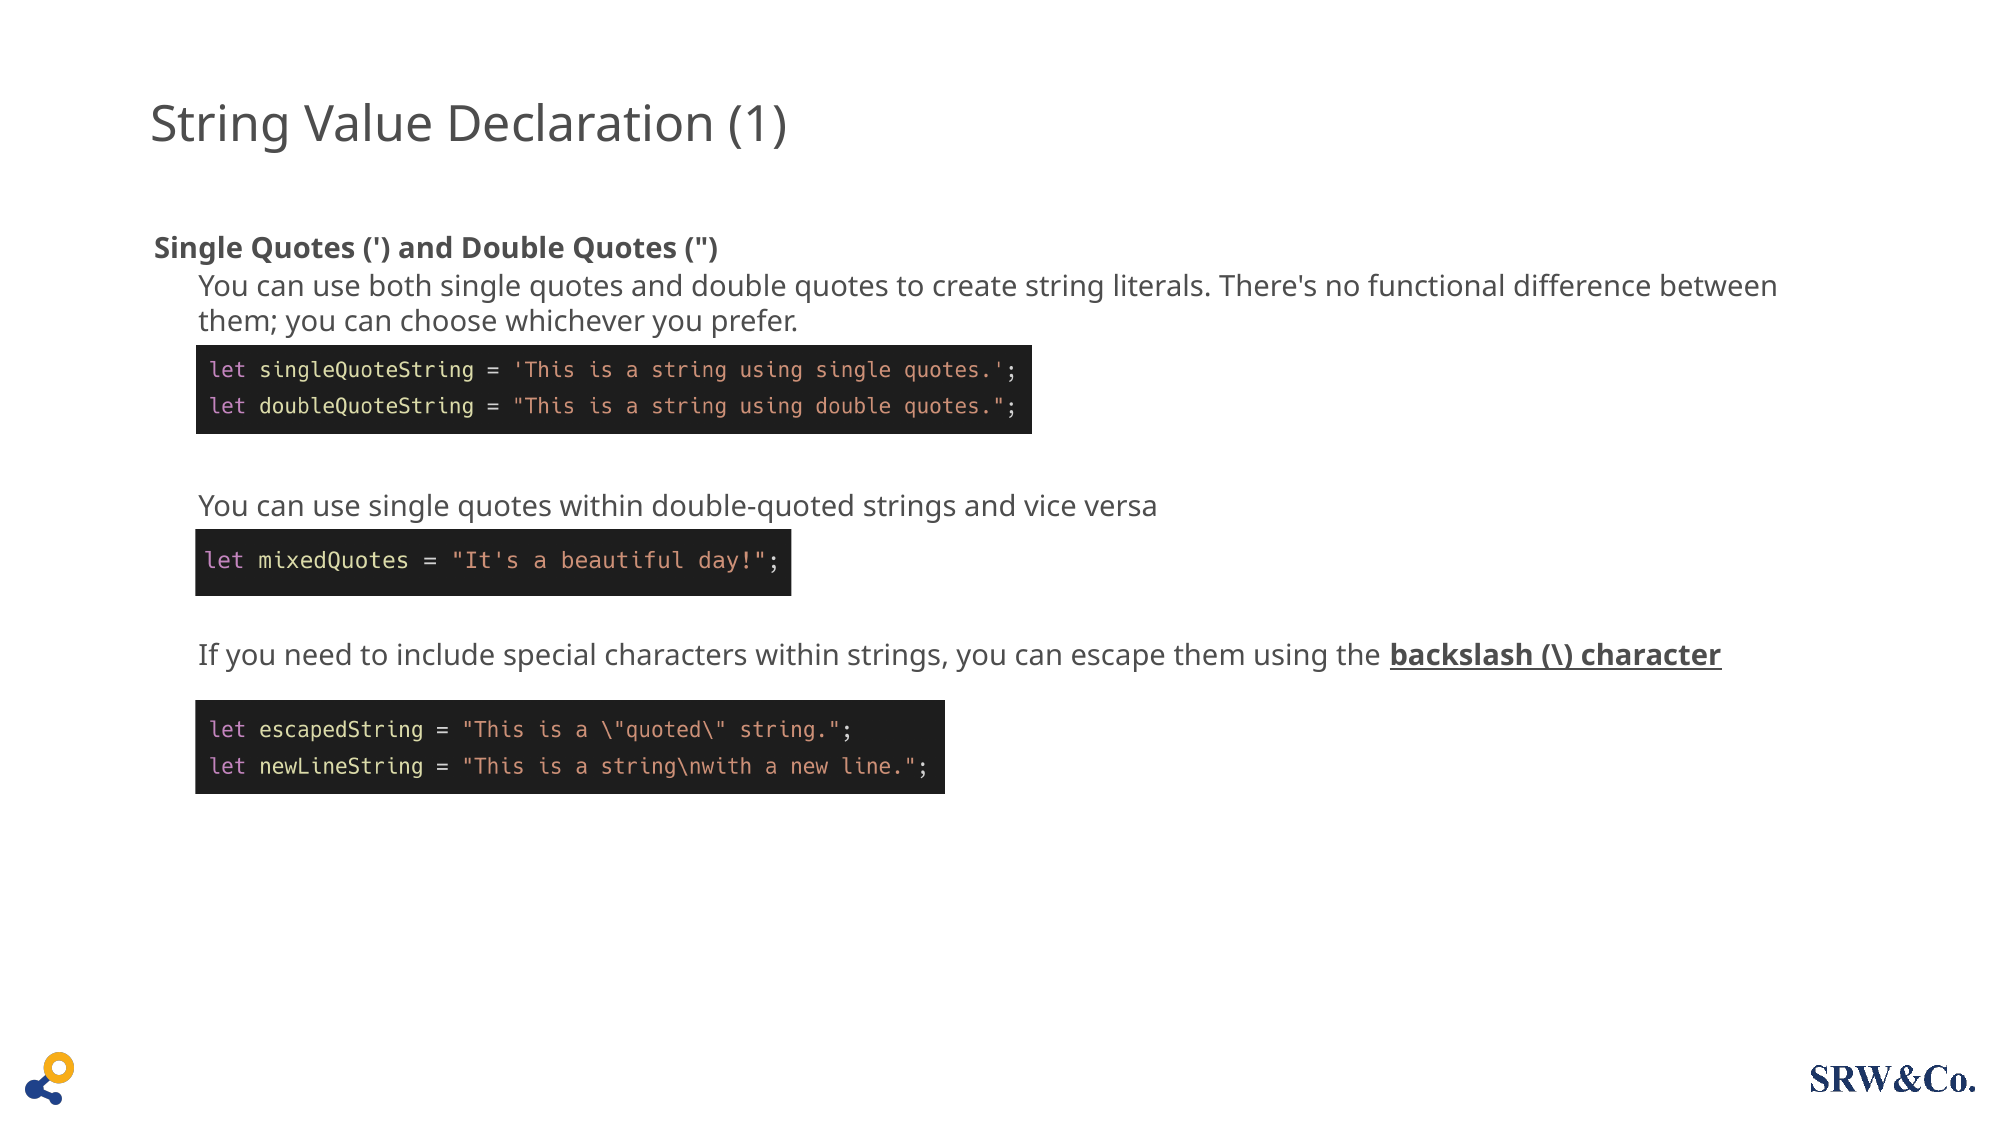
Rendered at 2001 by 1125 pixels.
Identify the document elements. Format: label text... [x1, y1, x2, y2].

picture [1811, 1065, 1975, 1092]
title String Value Declaration (1) [135, 90, 1190, 161]
picture [25, 1052, 74, 1105]
picture [195, 345, 1032, 434]
picture [195, 700, 945, 794]
picture [195, 529, 792, 596]
list Single Quotes (') and Double Quotes (") You can use both single quotes and double quotes to create string literals. There's no functional difference between them; you can choose whichever you prefer. You can use single quotes within double-quoted strings and vice versa If you need to include special characters within strings, you can escape them using the backslash (\) character [139, 221, 1862, 976]
